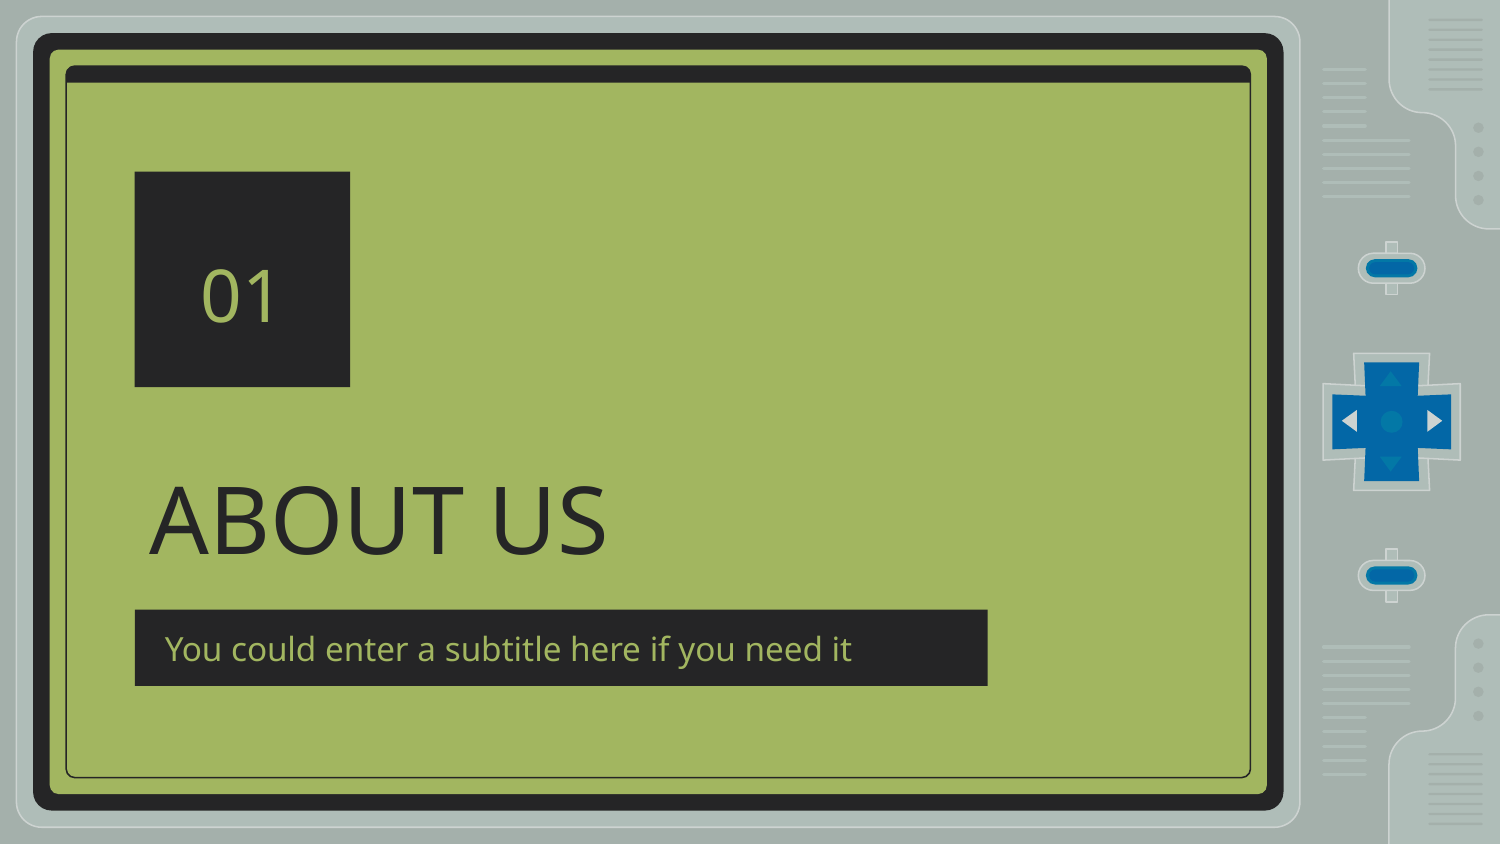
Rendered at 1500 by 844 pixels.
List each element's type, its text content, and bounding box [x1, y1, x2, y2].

title 01 [134, 203, 351, 356]
title ABOUT US [134, 447, 988, 587]
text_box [1358, 548, 1426, 603]
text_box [1358, 241, 1426, 295]
text_box [134, 356, 351, 388]
subtitle You could enter a subtitle here if you need it [134, 609, 988, 686]
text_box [1322, 353, 1461, 491]
text_box [134, 171, 351, 203]
